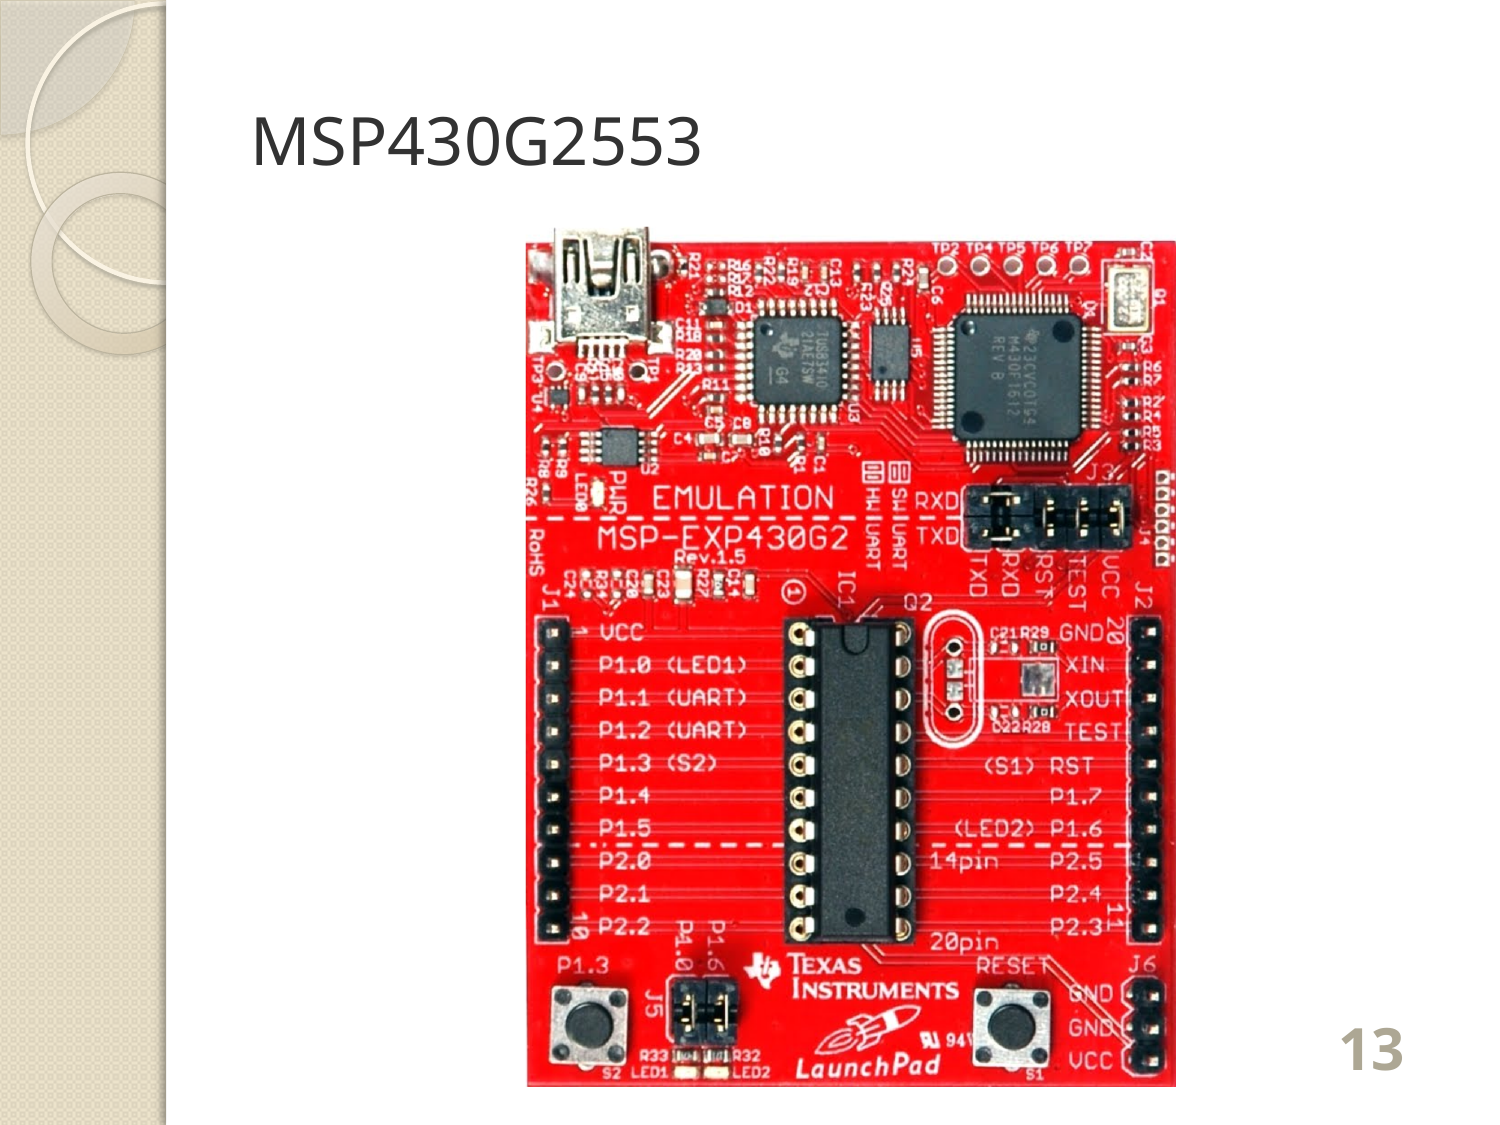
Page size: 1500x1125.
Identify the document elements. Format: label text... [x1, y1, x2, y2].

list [420, 331, 1281, 981]
title MSP430G2553 [235, 45, 1466, 233]
picture [526, 981, 1176, 1087]
footer 13 [1293, 999, 1448, 1090]
picture [526, 228, 1176, 331]
